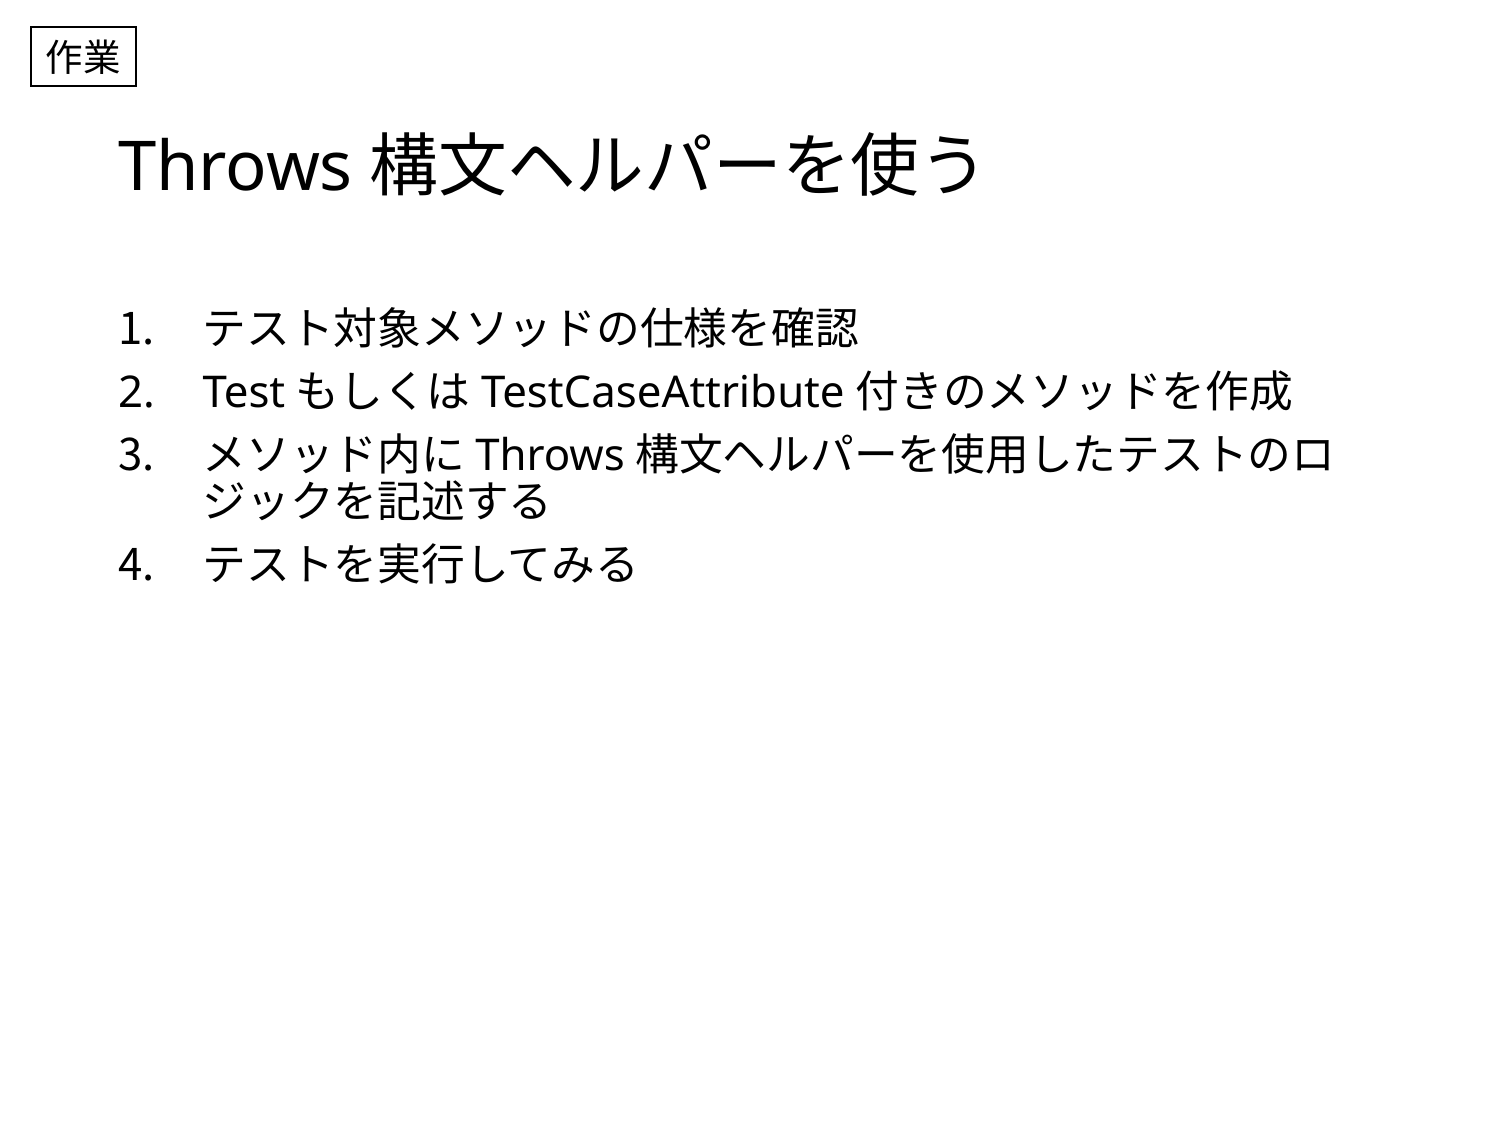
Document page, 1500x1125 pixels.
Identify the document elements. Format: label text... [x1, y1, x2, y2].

text_box 作業 [30, 26, 137, 87]
title Throws構文ヘルパーを使う [103, 59, 1397, 278]
list テスト対象メソッドの仕様を確認 TestもしくはTestCaseAttribute付きのメソッドを作成 メソッド内にThrows構文ヘルパーを使用したテストのロジックを記述する テストを実行してみる [103, 299, 1397, 1014]
